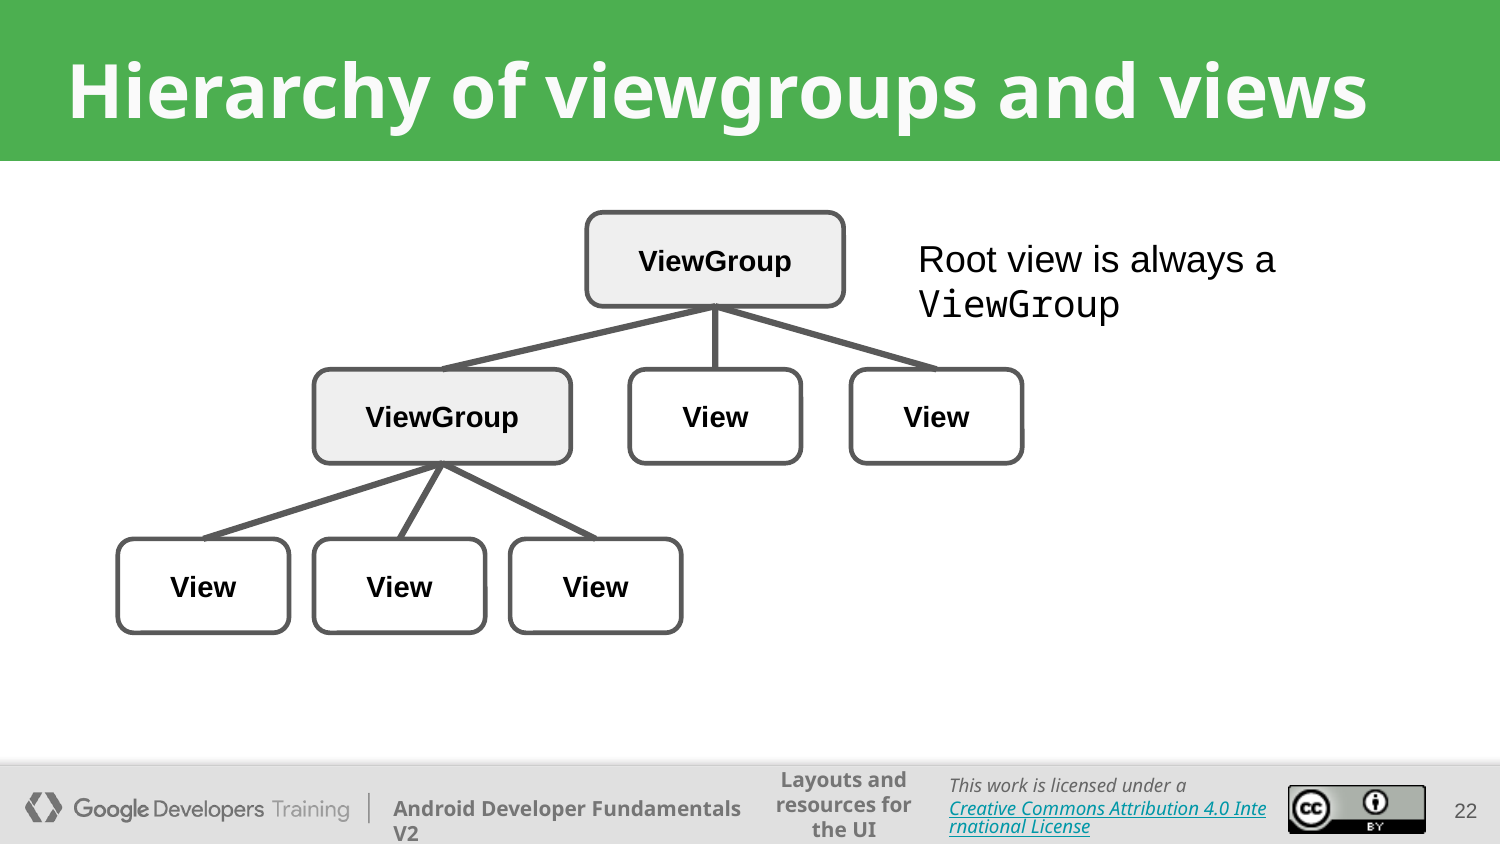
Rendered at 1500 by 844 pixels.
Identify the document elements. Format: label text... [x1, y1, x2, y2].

text_box View [850, 369, 1023, 464]
text_box View [510, 538, 682, 633]
text_box View [629, 379, 801, 464]
slide_number ‹#› [1402, 777, 1493, 842]
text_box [442, 462, 596, 540]
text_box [442, 305, 713, 370]
picture [0, 161, 1500, 844]
text_box Root view is always a ViewGroup [903, 220, 1500, 285]
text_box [715, 305, 937, 370]
text_box ViewGroup [586, 212, 844, 304]
text_box View [117, 538, 290, 633]
title Hierarchy of viewgroups and views [51, 28, 1449, 122]
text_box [203, 462, 398, 540]
text_box View [313, 547, 486, 633]
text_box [399, 462, 441, 540]
text_box ViewGroup [313, 369, 571, 461]
